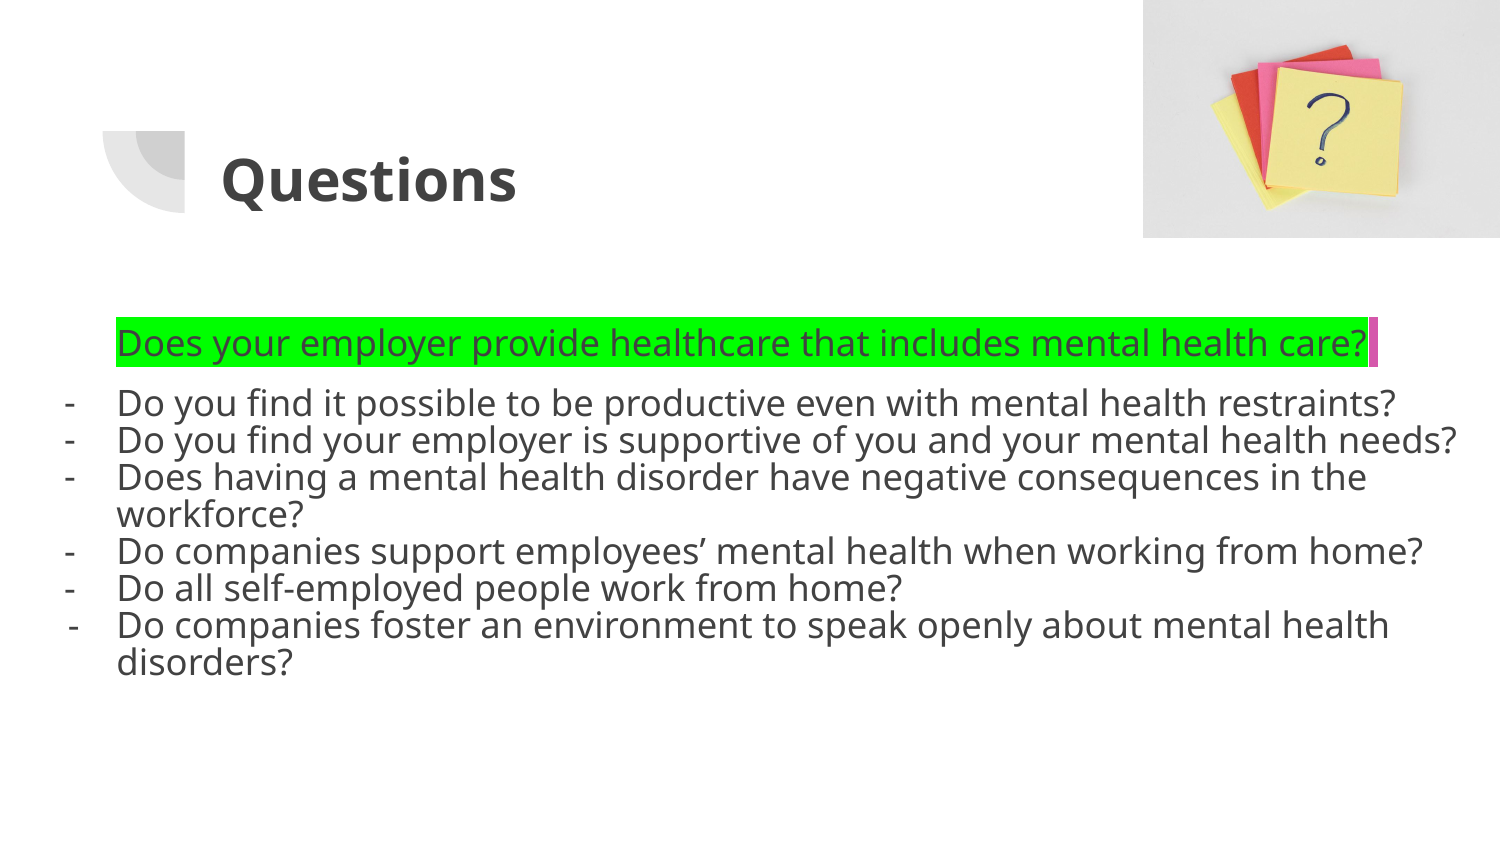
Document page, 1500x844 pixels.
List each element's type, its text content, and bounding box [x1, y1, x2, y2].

picture [1143, 0, 1500, 238]
list Does your employer provide healthcare that includes mental health care? Do you find it possible to be productive even with mental health restraints? Do you find your employer is supportive of you and your mental health needs? Does having a mental health disorder have negative consequences in the workforce? Do companies support employees’ mental health when working from home? Do all self-employed people work from home? Do companies foster an environment to speak openly about mental health disorders? [33, 268, 1485, 801]
title Questions [205, 127, 1062, 223]
